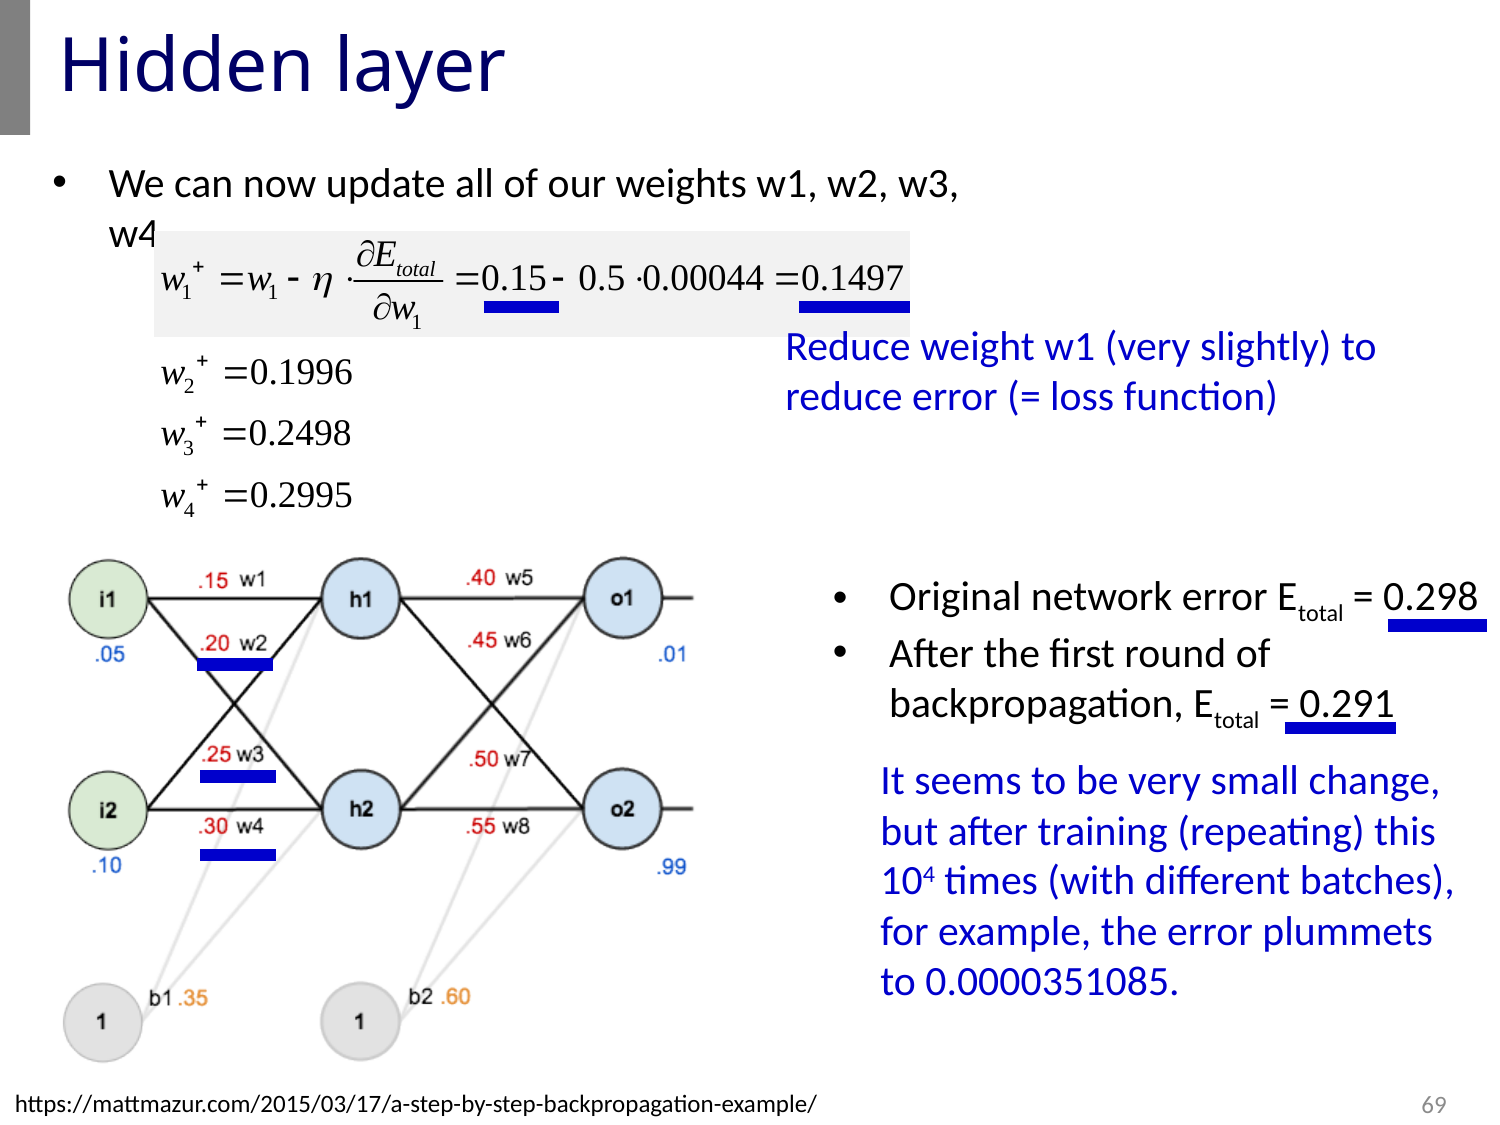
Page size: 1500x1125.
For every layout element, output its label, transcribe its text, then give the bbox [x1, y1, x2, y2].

text_box We can now update all of our weights w1, w2, w3, w4. [37, 148, 1041, 263]
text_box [197, 664, 276, 856]
title Hidden layer [43, 0, 1464, 135]
slide_number 69 [1124, 1081, 1462, 1125]
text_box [154, 342, 361, 524]
text_box It seems to be very small change, but after training (repeating) this 104 times (with different batches), for example, the error plummets to 0.0000351085. [865, 745, 1488, 1011]
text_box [154, 230, 911, 338]
text_box Original network error Etotal = 0.298 After the first round of backpropagation, Etotal = 0.291 [818, 561, 1500, 741]
text_box https://mattmazur.com/2015/03/17/a-step-by-step-backpropagation-example/ [0, 1079, 866, 1125]
text_box Reduce weight w1 (very slightly) to reduce error (= loss function) [770, 311, 1397, 427]
picture [49, 512, 731, 1093]
